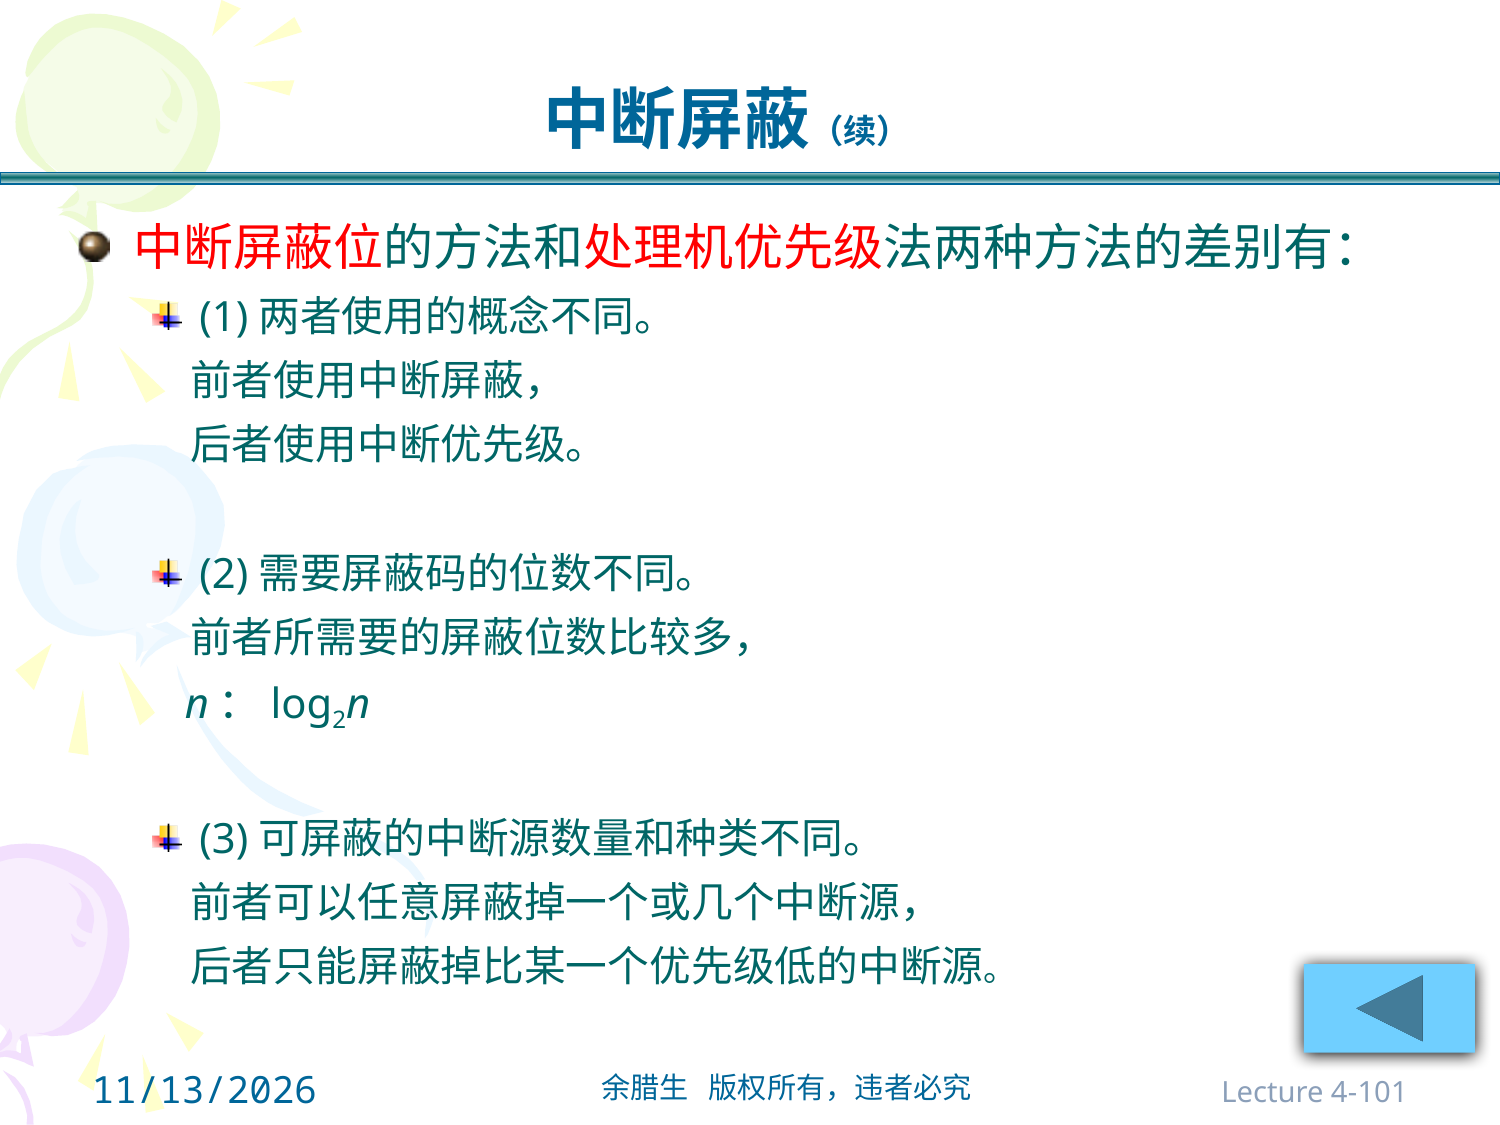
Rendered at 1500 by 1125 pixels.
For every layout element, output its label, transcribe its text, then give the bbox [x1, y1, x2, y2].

list 中断屏蔽位的方法和处理机优先级法两种方法的差别有： (1)两者使用的概念不同。 前者使用中断屏蔽， 后者使用中断优先级。 (2)需要屏蔽码的位数不同。 前者所需要的屏蔽位数比较多， n：log2n (3)可屏蔽的中断源数量和种类不同。 前者可以任意屏蔽掉一个或几个中断源， 后者只能屏蔽掉比某一个优先级低的中断源。 [62, 196, 1424, 1025]
picture [152, 300, 182, 330]
picture [152, 557, 182, 587]
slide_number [76, 1058, 573, 1125]
slide_number Lecture 4-101 [1072, 1066, 1423, 1125]
picture [152, 822, 182, 852]
text_box 中断屏蔽（续） [112, 78, 1341, 165]
picture [77, 230, 110, 262]
text_box [1303, 964, 1475, 1053]
